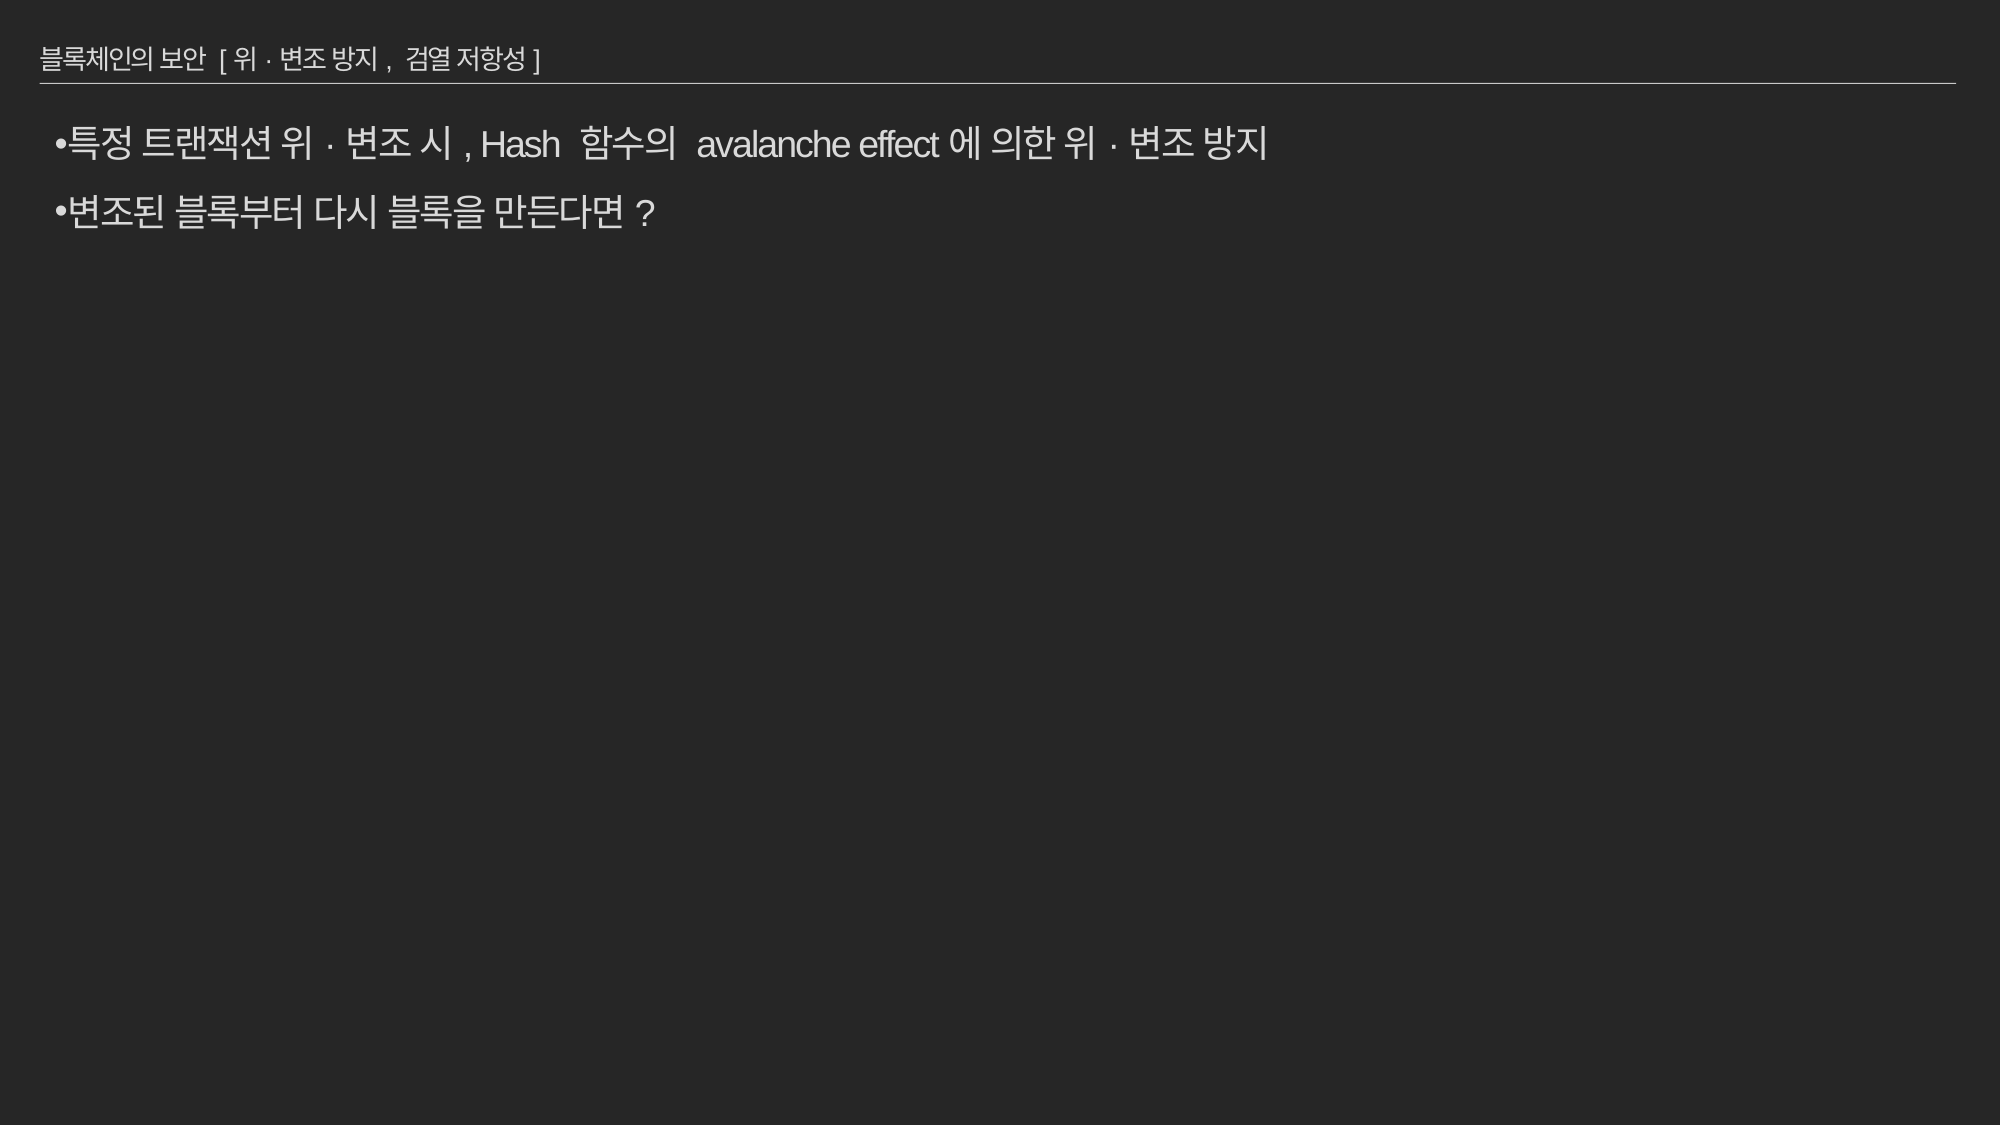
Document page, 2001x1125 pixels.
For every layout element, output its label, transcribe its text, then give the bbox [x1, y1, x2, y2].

list 특정 트랜잭션 위·변조 시, Hash 함수의 avalanche effect에 의한 위·변조 방지 변조된 블록부터 다시 블록을 만든다면? [39, 110, 1957, 825]
title 블록체인의 보안 [위·변조 방지, 검열 저항성] [39, 31, 1961, 84]
